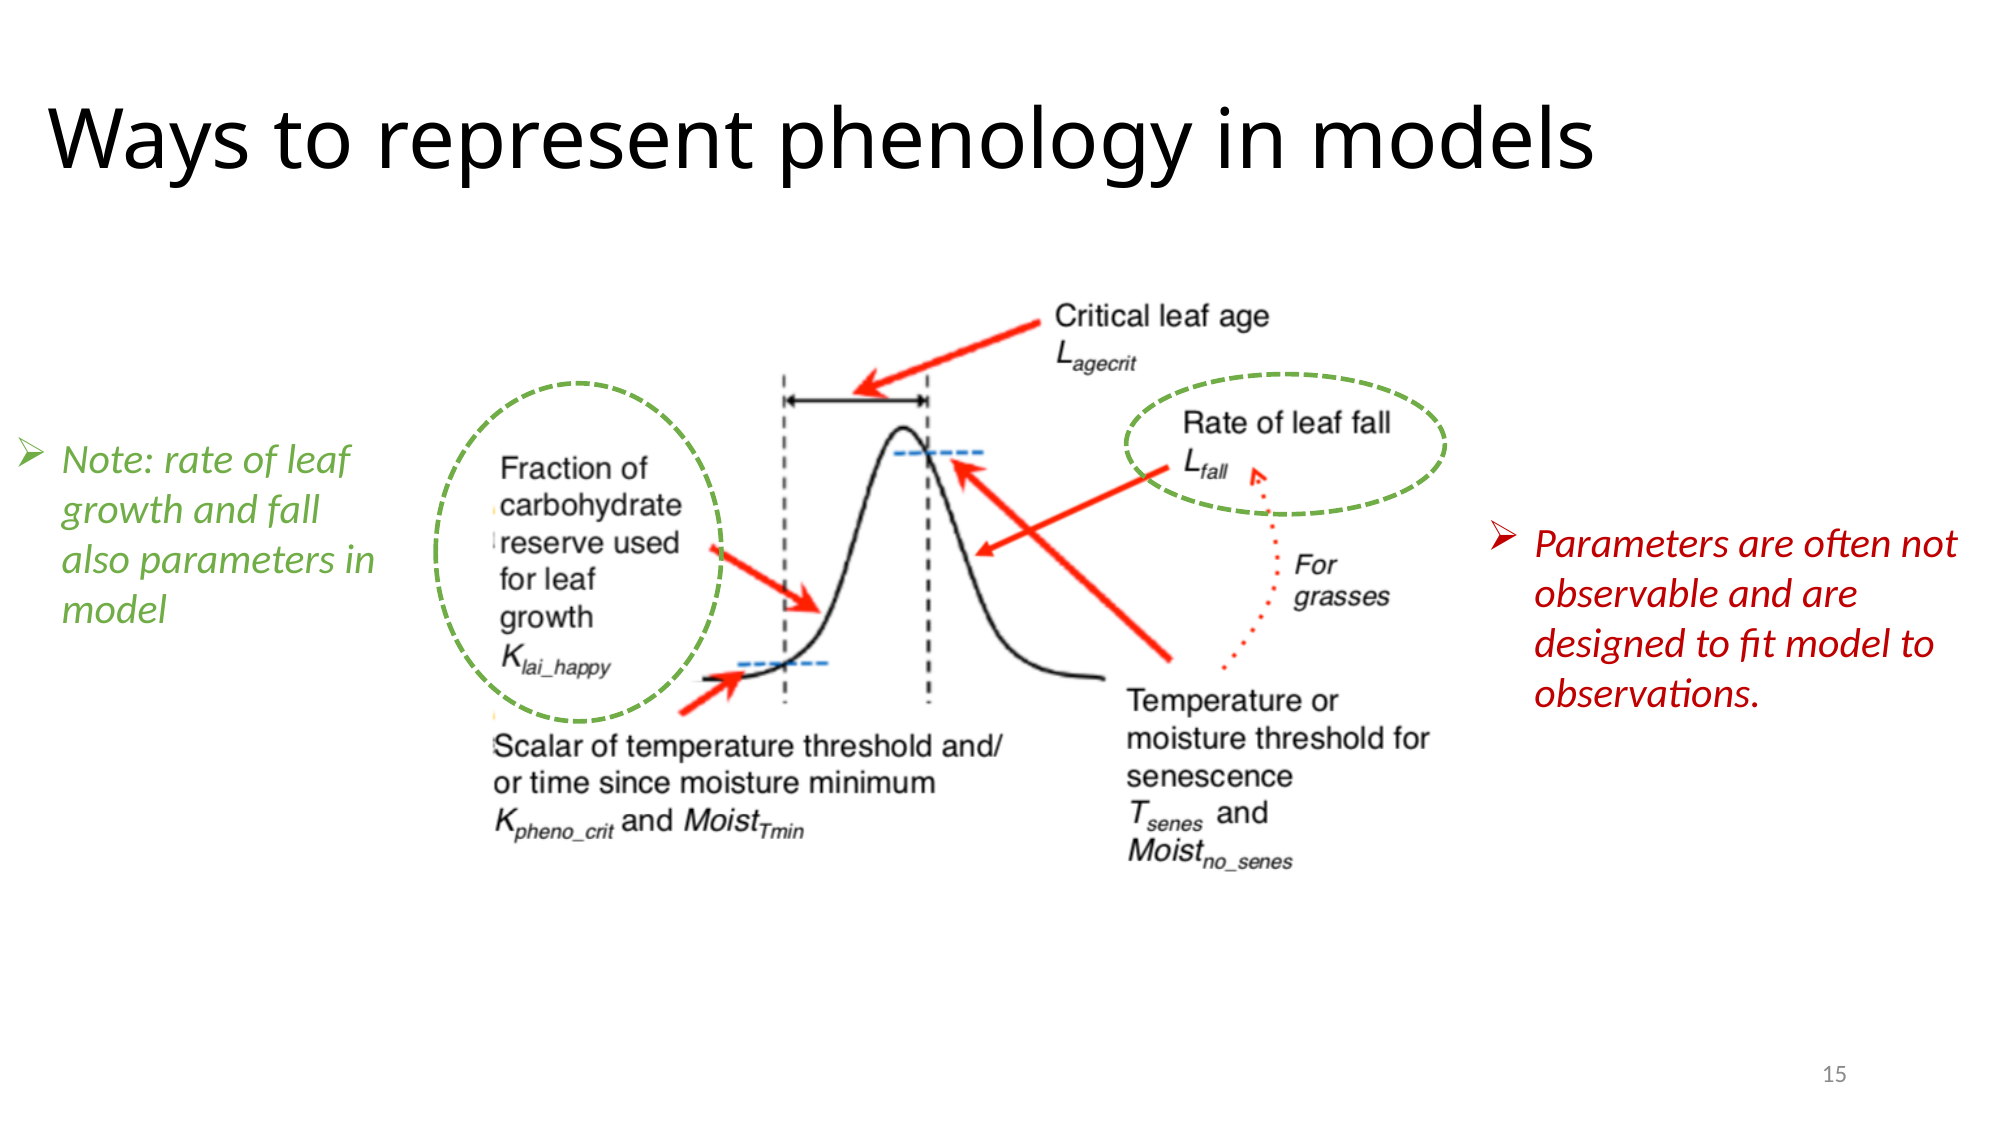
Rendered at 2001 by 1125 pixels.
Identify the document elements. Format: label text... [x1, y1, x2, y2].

text_box Note: rate of leaf growth and fall also parameters in model [0, 424, 400, 640]
title Ways to represent phenology in models [32, 32, 1968, 251]
picture [485, 281, 1445, 912]
text_box Parameters are often not observable and are designed to fit model to observations. [1472, 508, 2000, 773]
text_box [434, 423, 485, 682]
slide_number 15 [1412, 1042, 1863, 1103]
